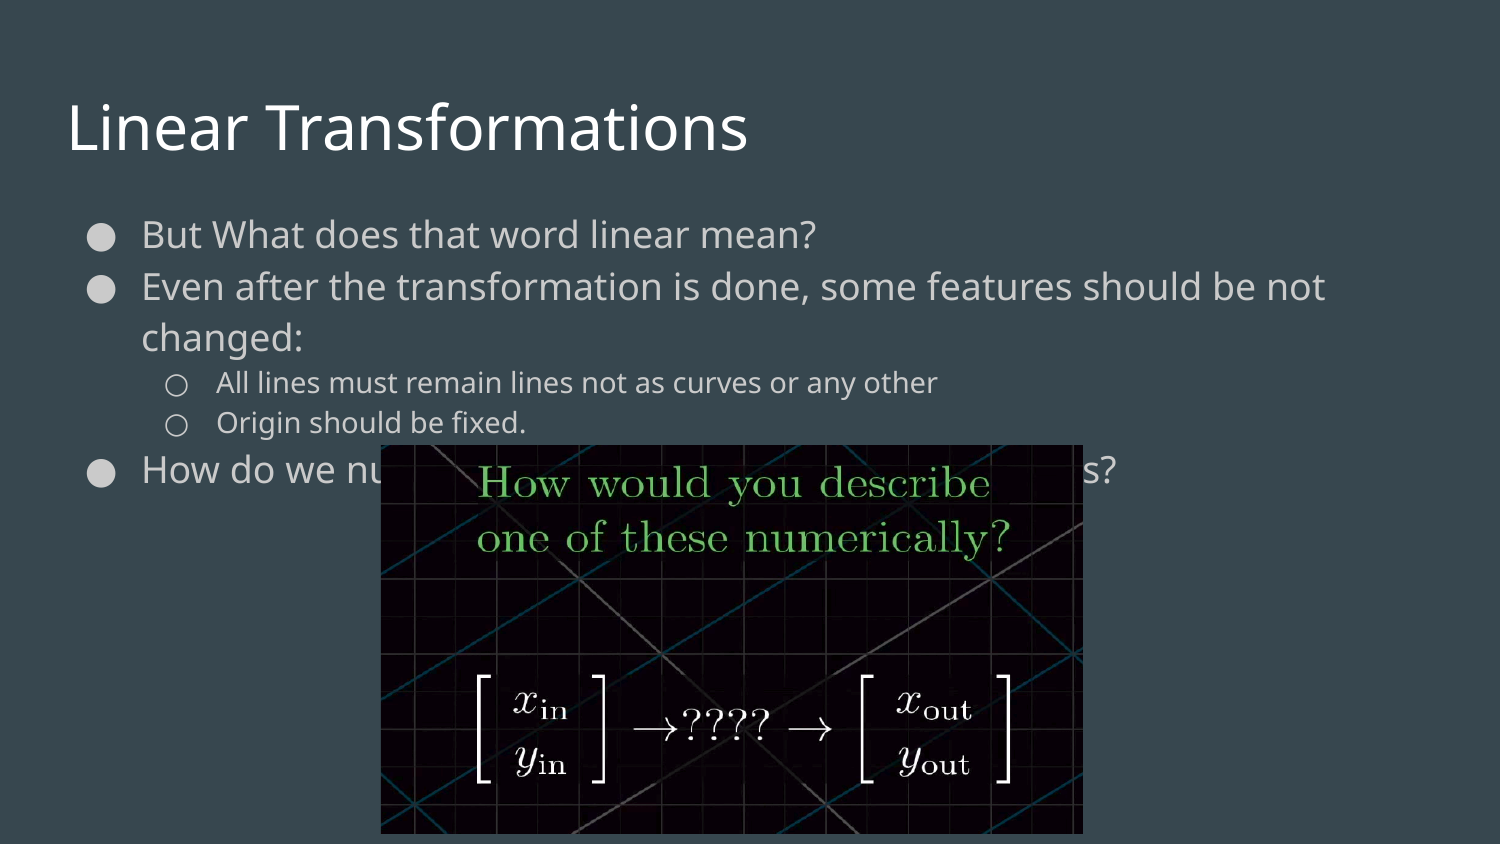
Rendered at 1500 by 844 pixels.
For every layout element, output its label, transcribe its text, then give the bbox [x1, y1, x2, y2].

title Linear Transformations [51, 72, 1449, 167]
picture [380, 445, 1084, 835]
list But What does that word linear mean? Even after the transformation is done, some features should be not changed: All lines must remain lines not as curves or any other Origin should be fixed. How do we numerically denote Linear transformations? [51, 189, 1449, 750]
